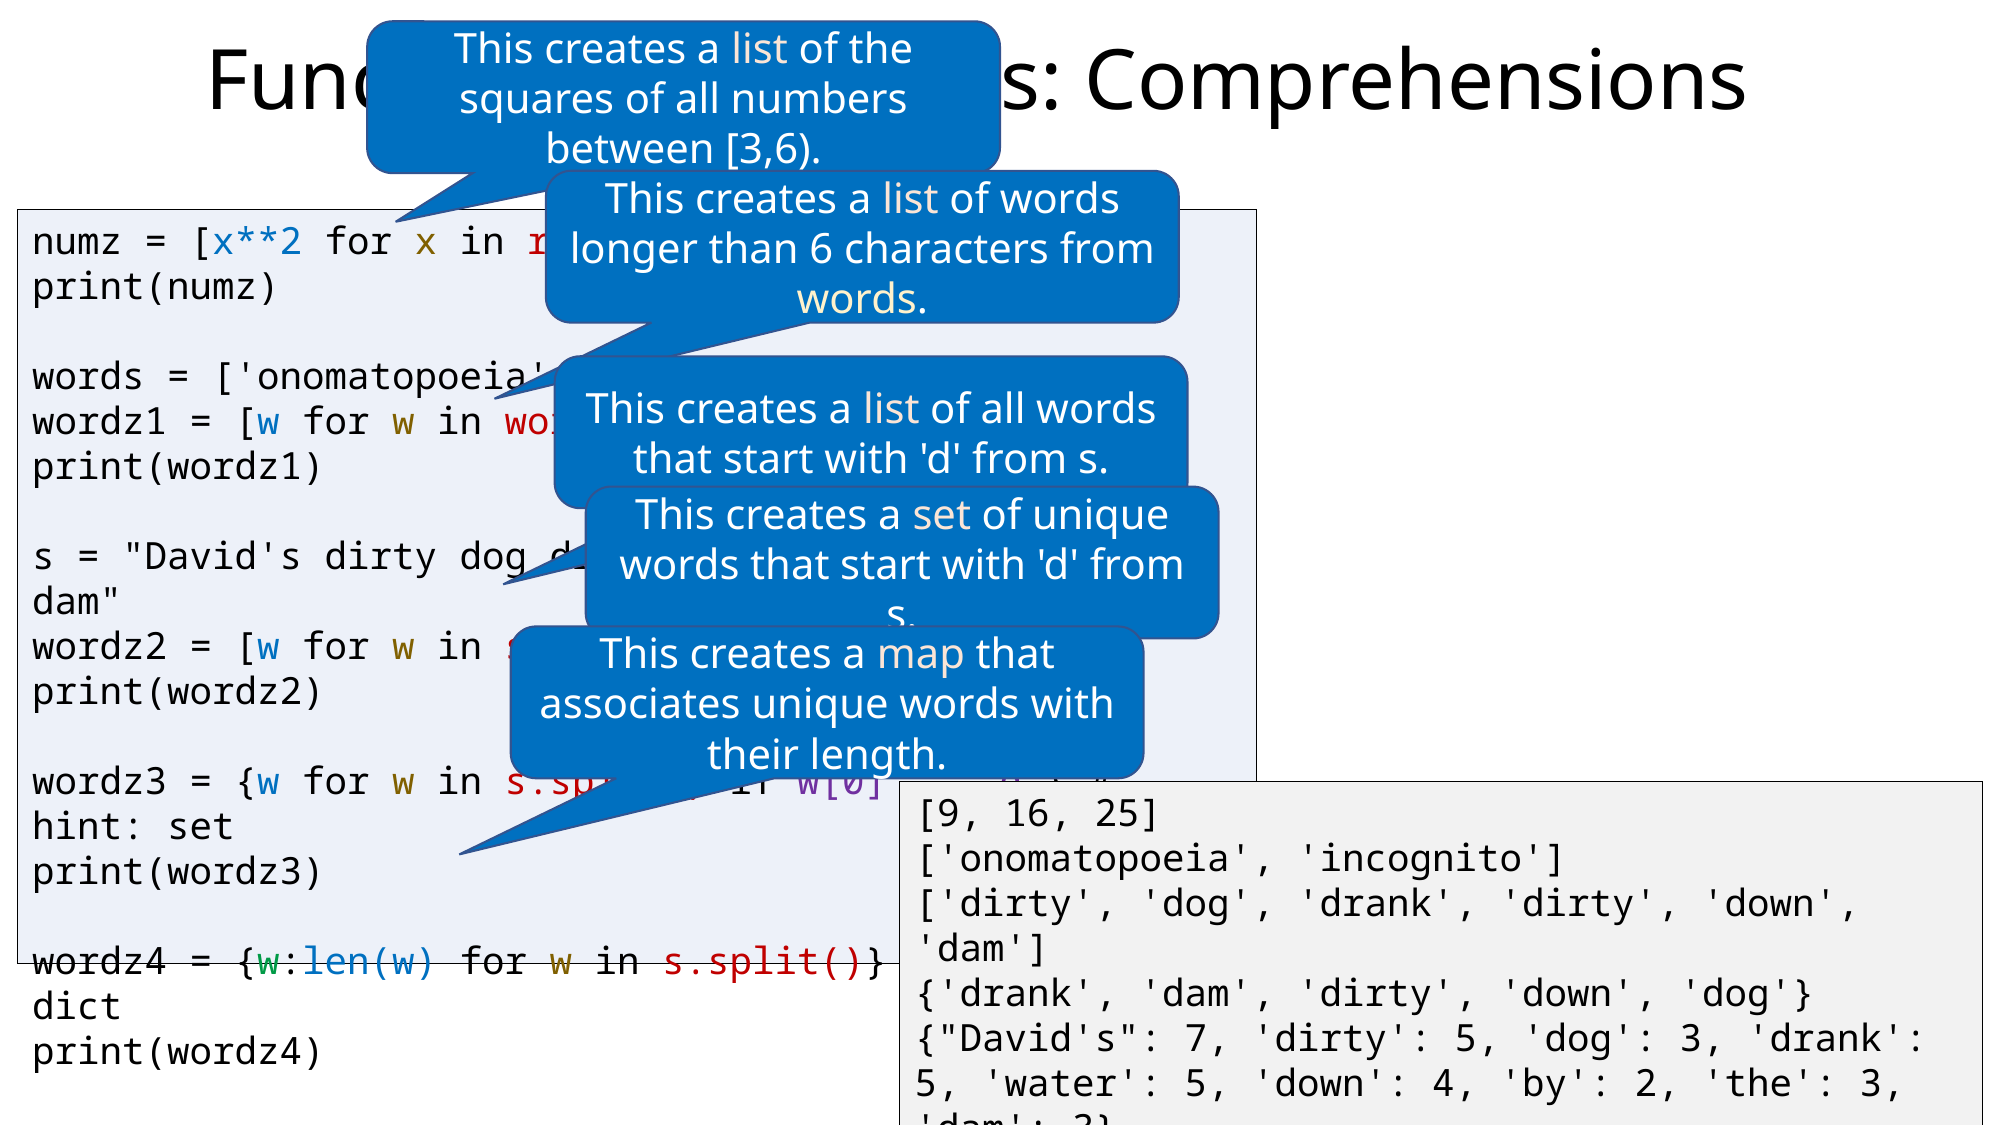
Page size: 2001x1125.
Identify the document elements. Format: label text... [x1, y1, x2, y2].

text_box Functional Influences: Comprehensions [41, 18, 1914, 134]
text_box numz = [x**2 for x in range(3,6)] print(numz) words = ['onomatopoeia','goober','incognito','lit'] wordz1 = [w for w in words if len(w) > 6] print(wordz1) s = "David's dirty dog drank dirty water down by the dam" wordz2 = [w for w in s.split() if w[0] == 'd'] print(wordz2) wordz3 = {w for w in s.split() if w[0] == 'd'} # hint: set print(wordz3) wordz4 = {w:len(w) for w in s.split()} # hint: dict print(wordz4) [17, 209, 1257, 964]
text_box This creates a list of all words that start with 'd' from s. [502, 543, 584, 586]
text_box This creates a map that associates unique words with their length. [458, 625, 1145, 856]
text_box This creates a list of words longer than 6 characters from words. [494, 366, 558, 400]
text_box This creates a list of words longer than 6 characters from words. [544, 169, 1180, 355]
text_box [9, 16, 25] ['onomatopoeia', 'incognito'] ['dirty', 'dog', 'drank', 'dirty', 'down', 'dam'] {'drank', 'dam', 'dirty', 'down', 'dog'} {"David's": 7, 'dirty': 5, 'dog': 3, 'drank': 5, 'water': 5, 'down': 4, 'by': 2, 'the': 3, 'dam': 3} [899, 781, 1983, 1125]
text_box This creates a list of all words that start with 'd' from s. [553, 355, 1189, 510]
text_box This creates a set of unique words that start with 'd' from s. [584, 485, 1220, 640]
text_box This creates a list of the squares of all numbers between [3,6). [366, 20, 1002, 223]
